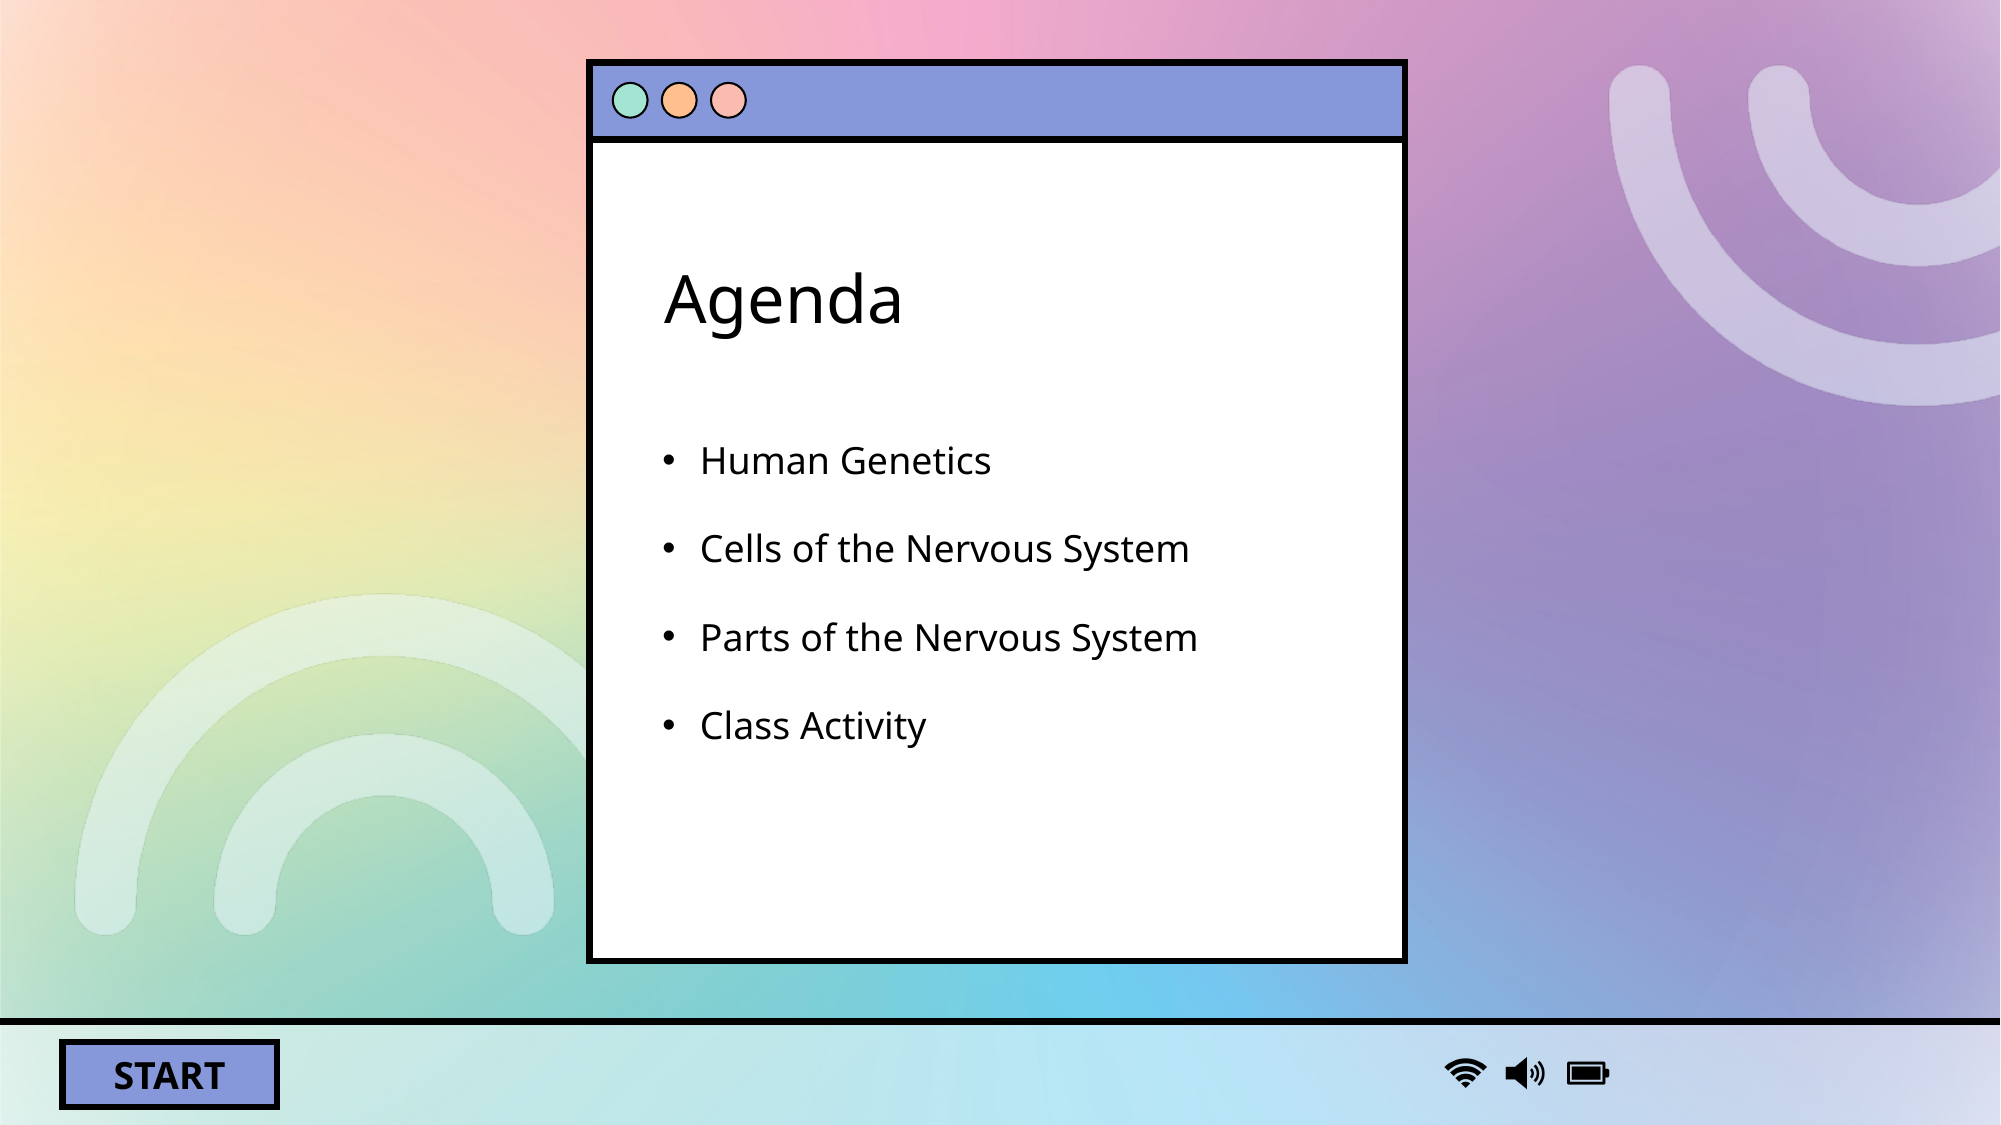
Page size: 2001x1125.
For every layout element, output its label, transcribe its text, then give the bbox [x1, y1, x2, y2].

picture [1565, 1050, 1611, 1096]
picture [1504, 1050, 1550, 1096]
picture [0, 0, 2001, 1125]
title Agenda [649, 139, 1351, 465]
list Human Genetics Cells of the Nervous System Parts of the Nervous System Class Activity [647, 414, 1349, 901]
picture [1442, 1050, 1488, 1096]
